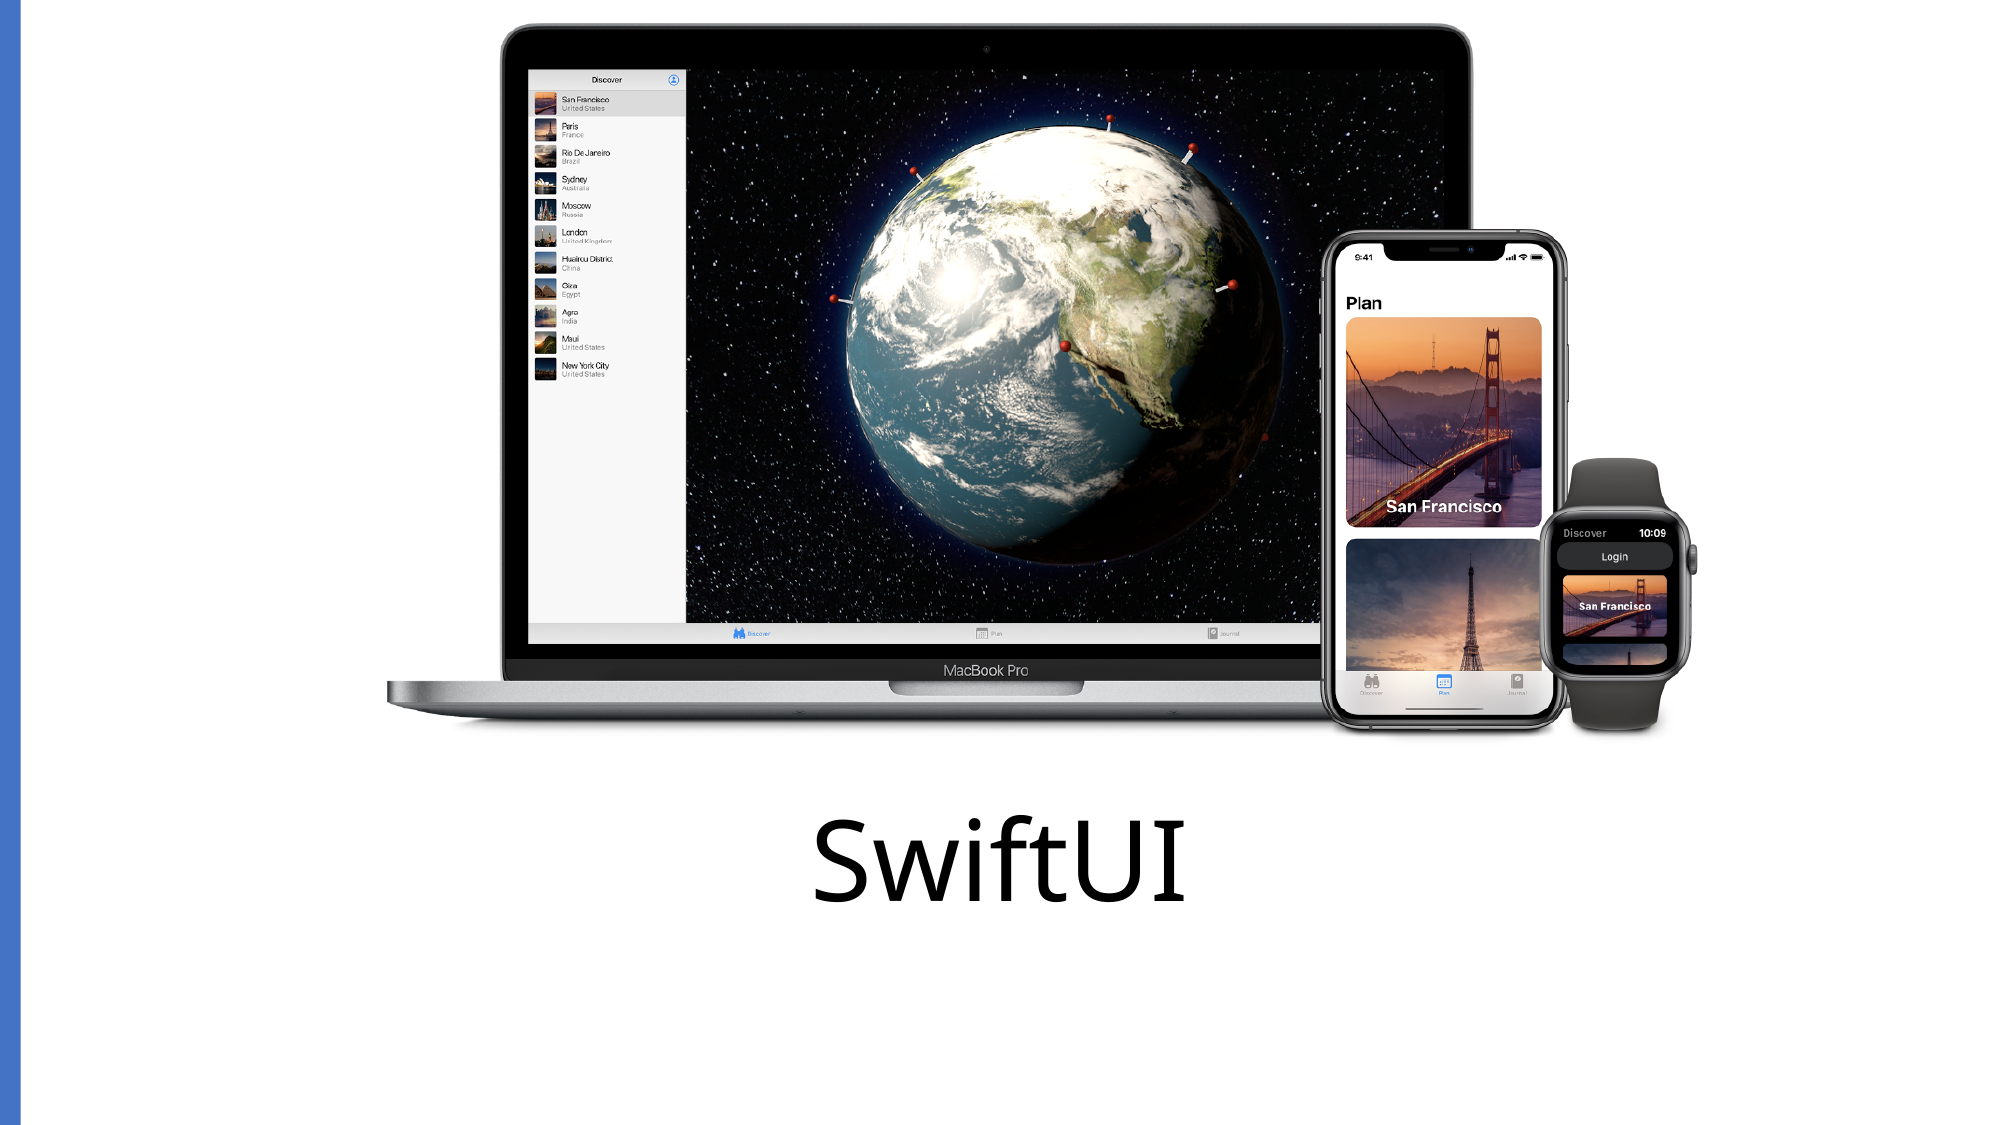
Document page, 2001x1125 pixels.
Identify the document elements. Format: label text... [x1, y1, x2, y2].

text_box [0, 0, 21, 1125]
title SwiftUI [137, 780, 1863, 933]
picture [360, 5, 1731, 768]
